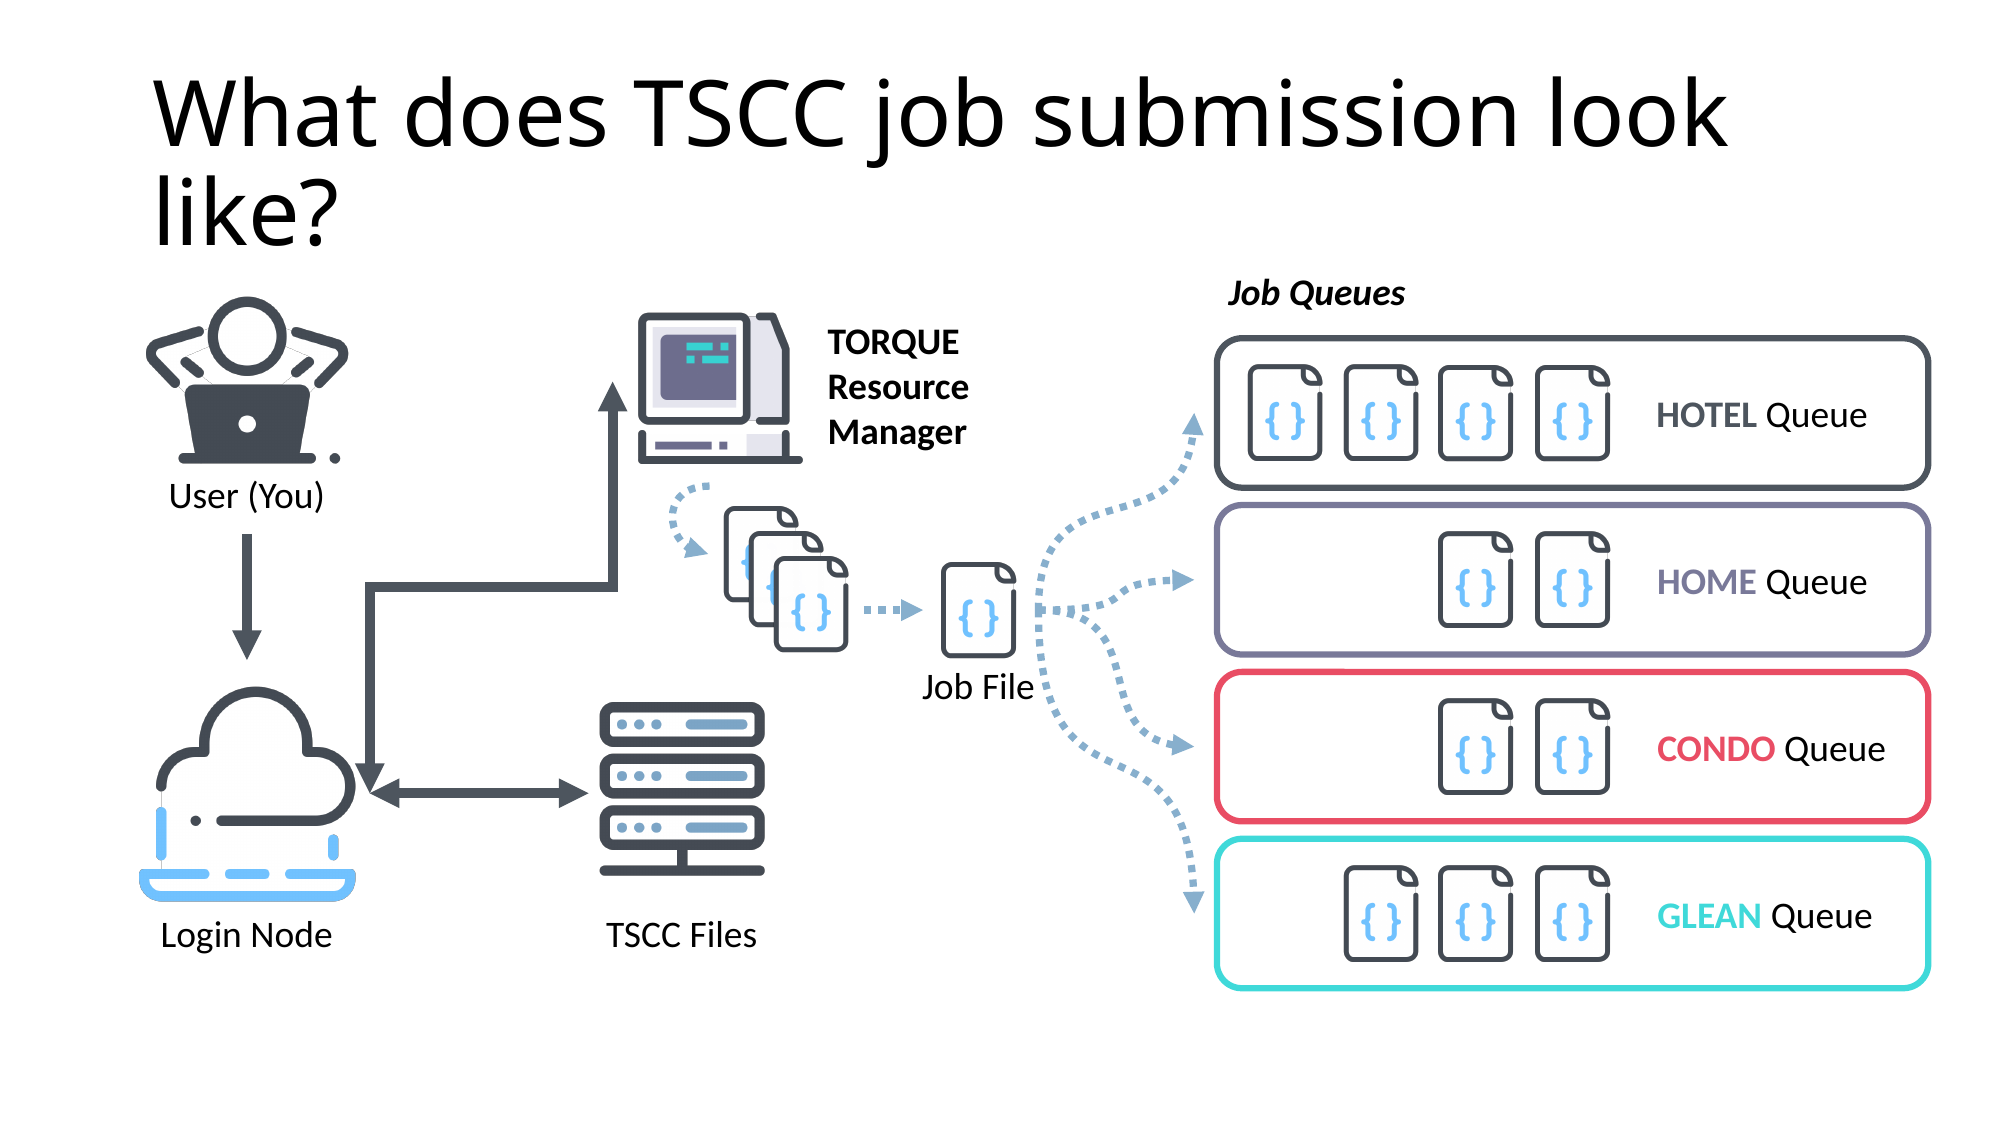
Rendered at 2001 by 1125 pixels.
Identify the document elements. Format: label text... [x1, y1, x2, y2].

picture [572, 683, 792, 903]
picture [1232, 359, 1626, 466]
picture [925, 557, 1032, 663]
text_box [1038, 610, 1195, 914]
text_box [1038, 412, 1195, 579]
text_box GLEAN Queue [1642, 883, 1888, 943]
text_box What does TSCC job submission look like? [137, 59, 1863, 189]
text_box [1038, 579, 1195, 610]
text_box User (You) [153, 465, 340, 524]
picture [1327, 860, 1626, 967]
text_box CONDO Queue [1642, 716, 1902, 777]
text_box Job Queues [1213, 260, 1421, 320]
text_box TORQUE Resource Manager [813, 309, 994, 459]
text_box HOTEL Queue [1641, 382, 1883, 443]
picture [137, 245, 357, 465]
text_box Login Node [145, 903, 349, 963]
text_box [1215, 337, 1930, 489]
text_box [1215, 837, 1930, 990]
picture [637, 298, 804, 465]
picture [137, 683, 357, 903]
text_box Job File [907, 655, 1038, 715]
picture [708, 501, 864, 657]
text_box TSCC Files [591, 903, 773, 963]
text_box [1215, 670, 1930, 823]
picture [1422, 693, 1626, 800]
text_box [369, 381, 613, 794]
text_box HOME Queue [1642, 549, 1883, 610]
text_box [1215, 504, 1930, 656]
picture [1422, 526, 1626, 633]
